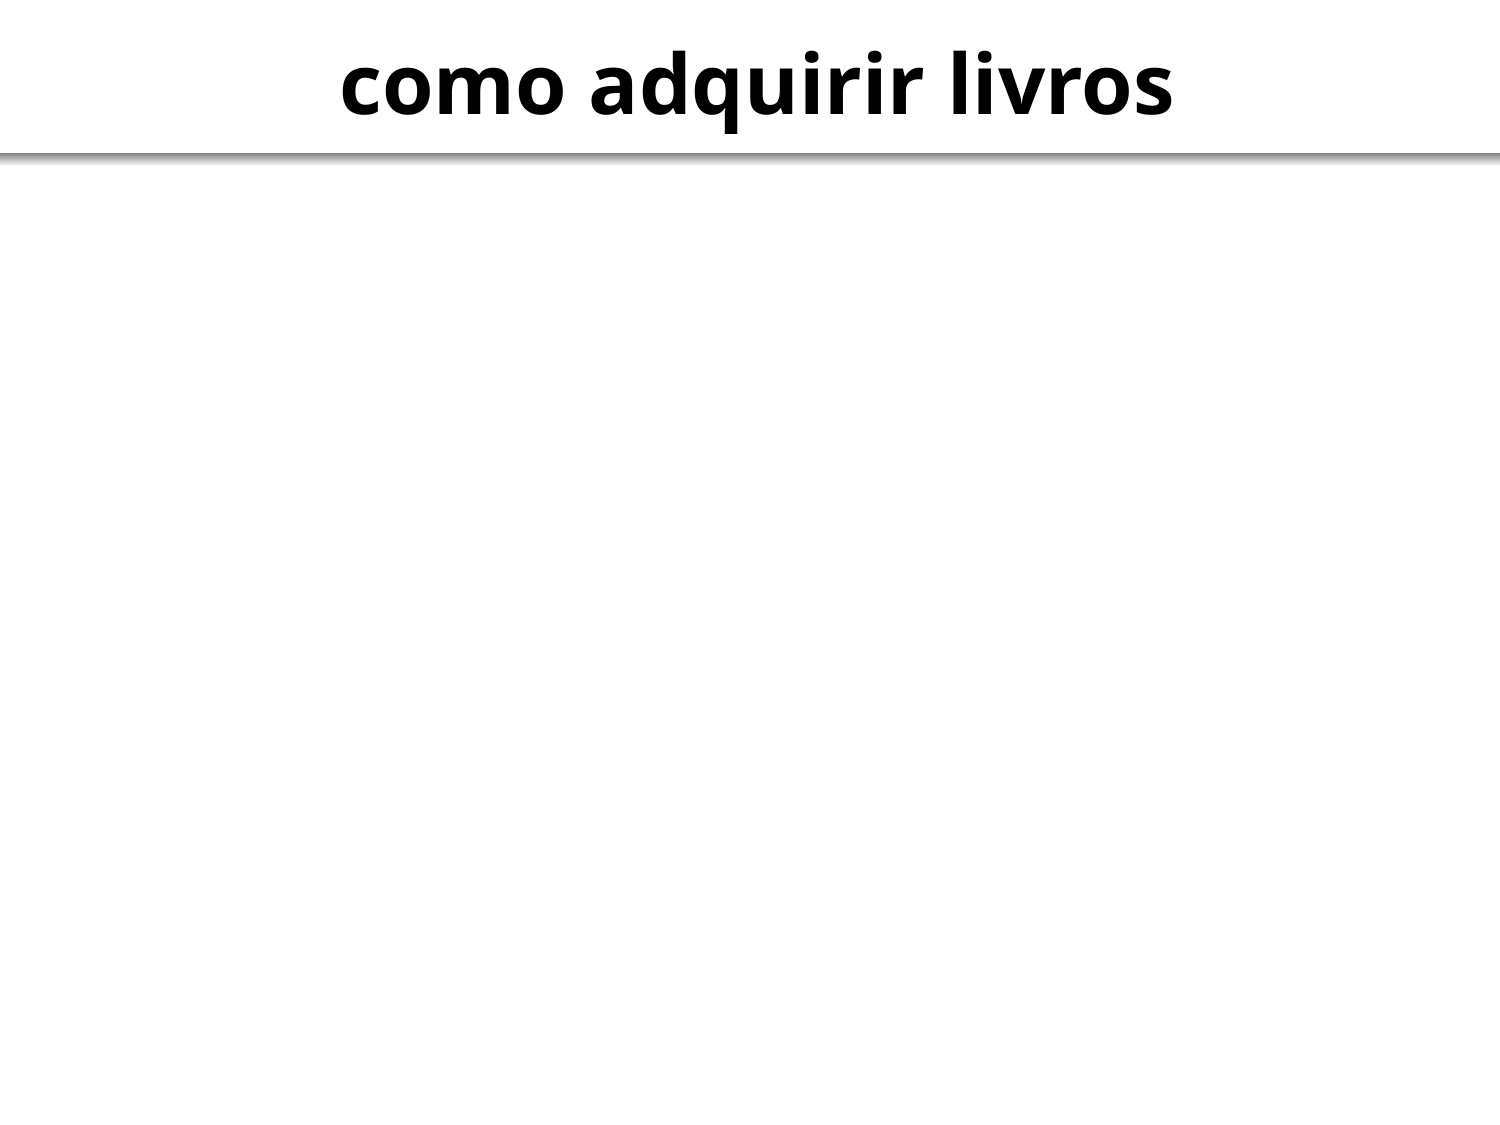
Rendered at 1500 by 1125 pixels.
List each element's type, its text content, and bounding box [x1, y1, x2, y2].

title como adquirir livros [82, 29, 1433, 133]
